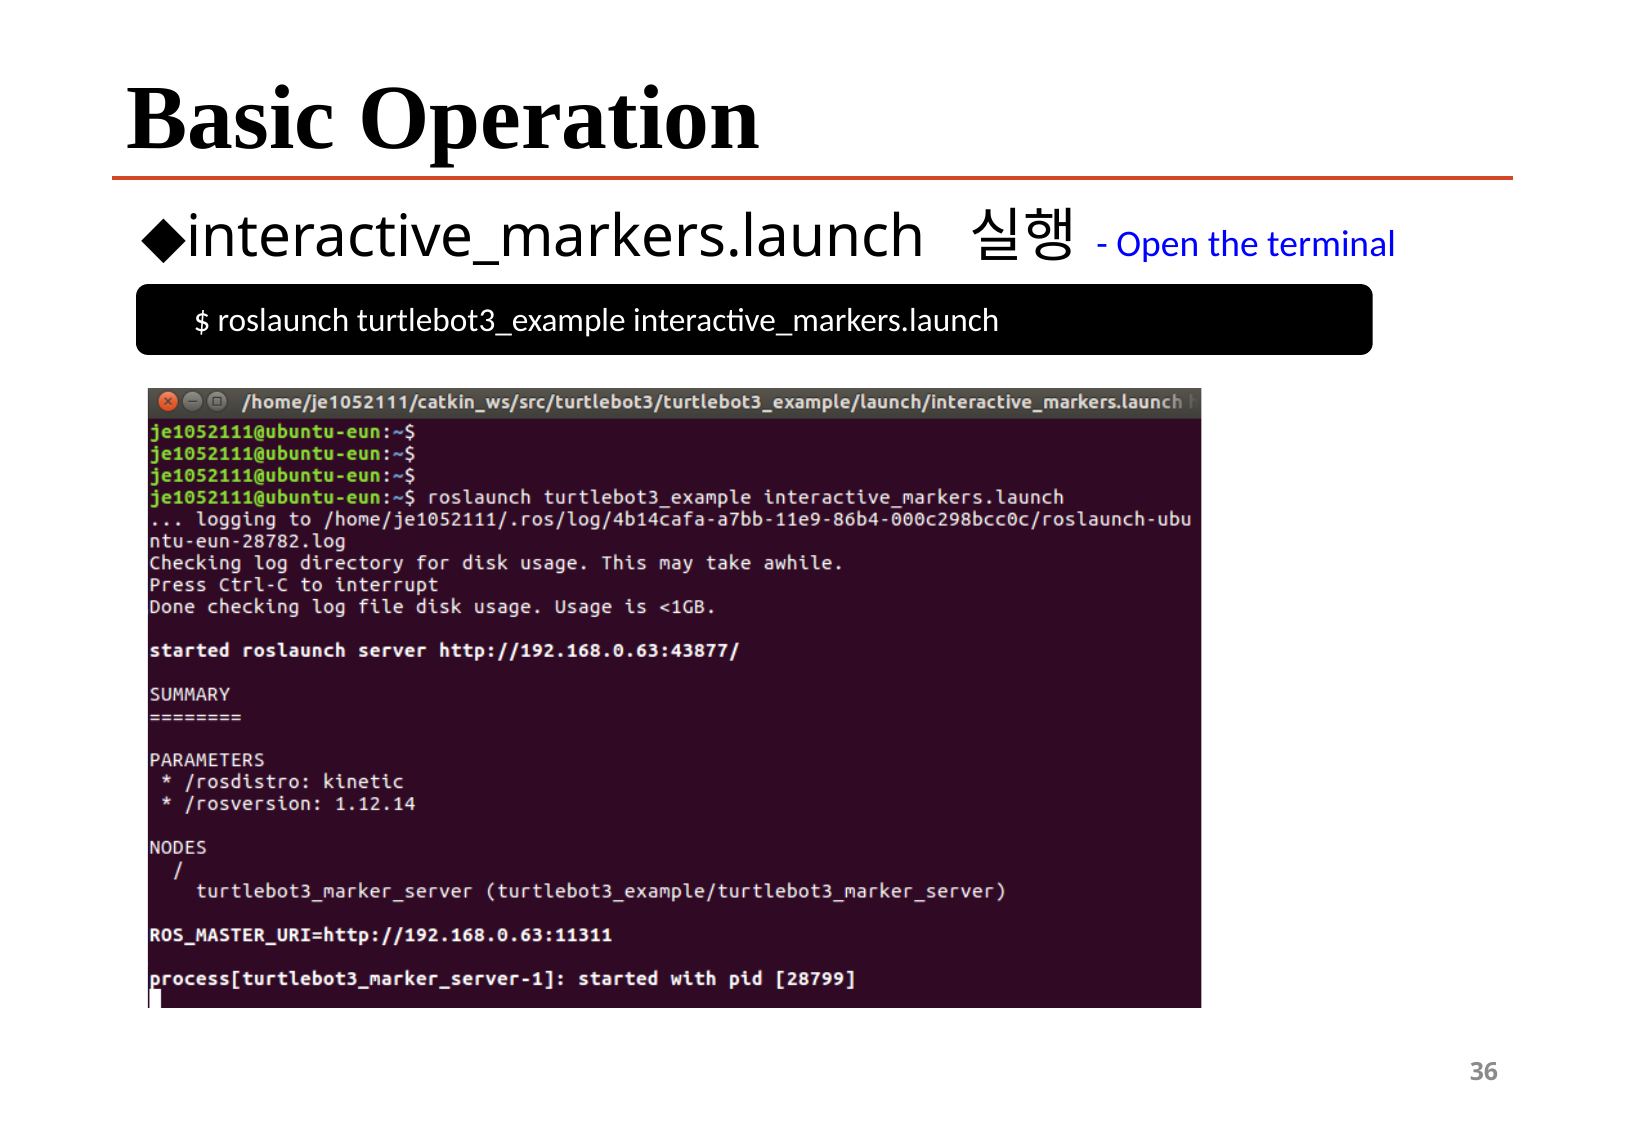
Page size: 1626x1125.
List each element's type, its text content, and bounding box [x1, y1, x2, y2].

slide_number 36 [1433, 1042, 1514, 1103]
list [147, 388, 1202, 1008]
title Basic Operation [111, 59, 1514, 179]
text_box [136, 284, 1373, 355]
text_box ◆interactive_markers.launch 실행 - Open the terminal [118, 190, 1469, 276]
